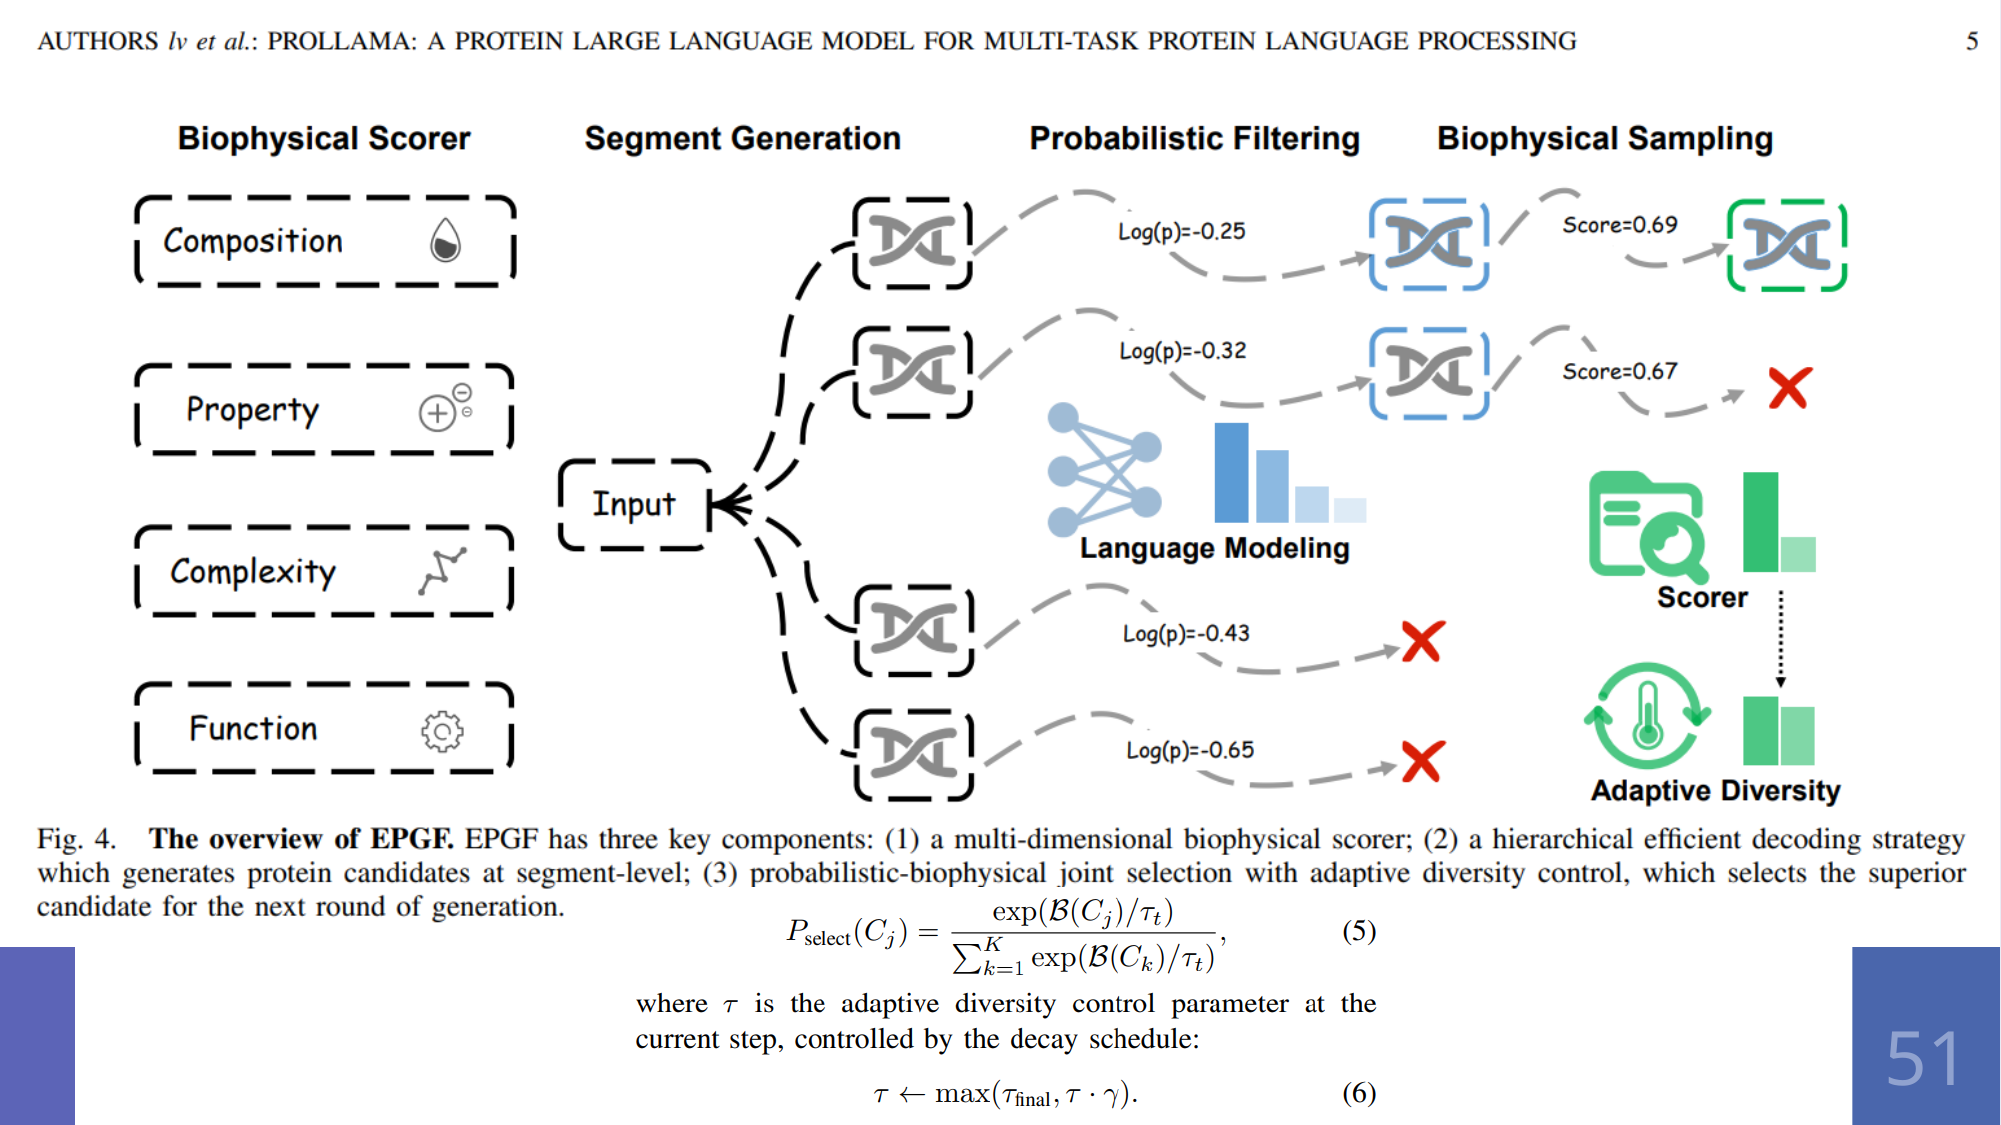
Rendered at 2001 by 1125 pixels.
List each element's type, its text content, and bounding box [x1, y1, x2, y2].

slide_number 51 [1852, 1012, 2000, 1110]
picture [0, 0, 2000, 1125]
